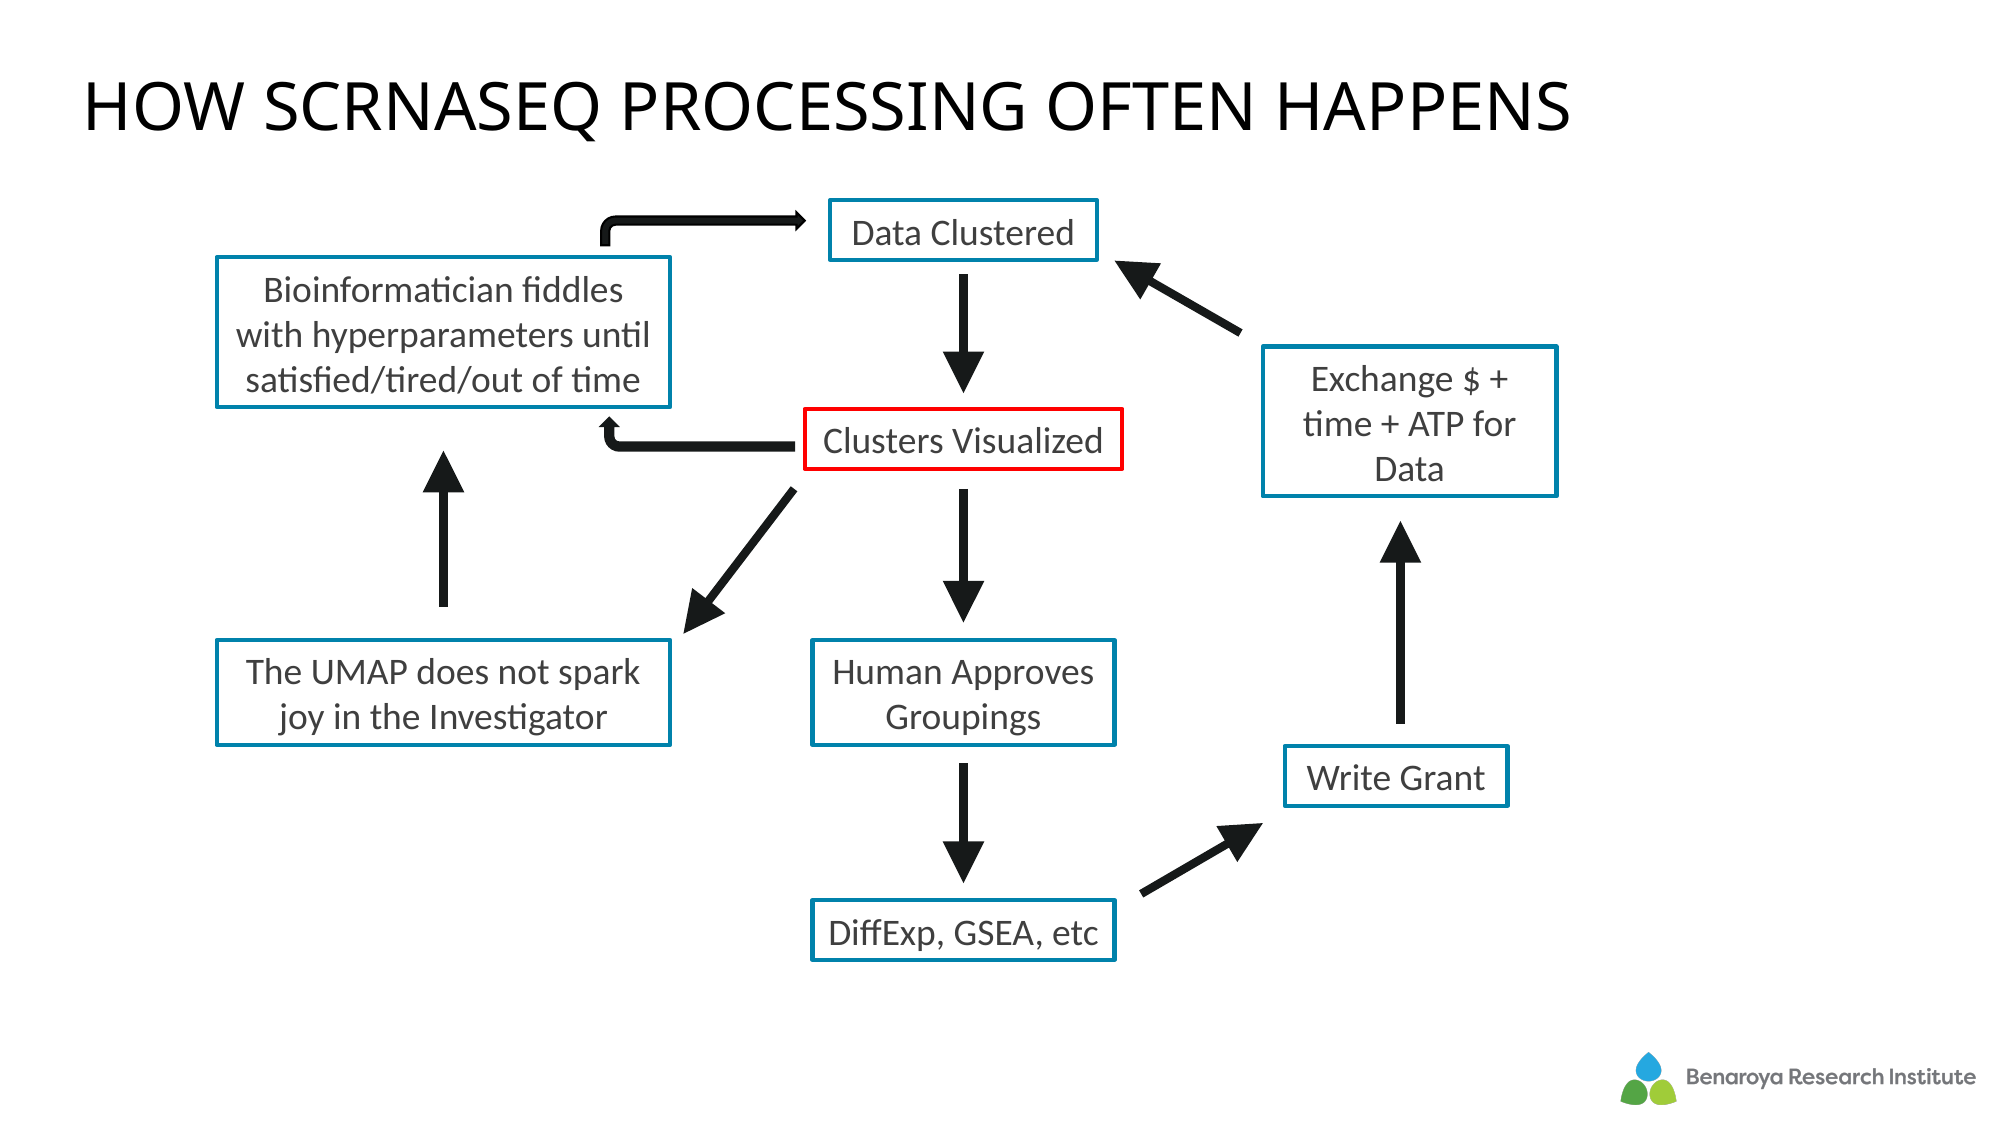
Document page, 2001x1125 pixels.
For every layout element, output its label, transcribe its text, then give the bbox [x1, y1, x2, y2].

text_box DiffExp, GSEA, etc [812, 900, 1115, 960]
text_box Clusters Visualized [804, 409, 1123, 469]
text_box Exchange $ + time + ATP for Data [1262, 346, 1557, 497]
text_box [1141, 823, 1263, 894]
text_box Data Clustered [830, 200, 1097, 260]
text_box [600, 209, 807, 247]
text_box [598, 416, 796, 452]
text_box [1114, 260, 1241, 333]
text_box Write Grant [1284, 746, 1508, 806]
picture [1620, 1052, 1976, 1105]
text_box The UMAP does not spark joy in the Investigator [216, 640, 671, 745]
text_box Human Approves Groupings [812, 640, 1115, 745]
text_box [683, 488, 795, 634]
text_box Bioinformatician fiddles with hyperparameters until satisfied/tired/out of time [216, 257, 671, 407]
title How scRNAseq processing often happens [67, 59, 1932, 158]
